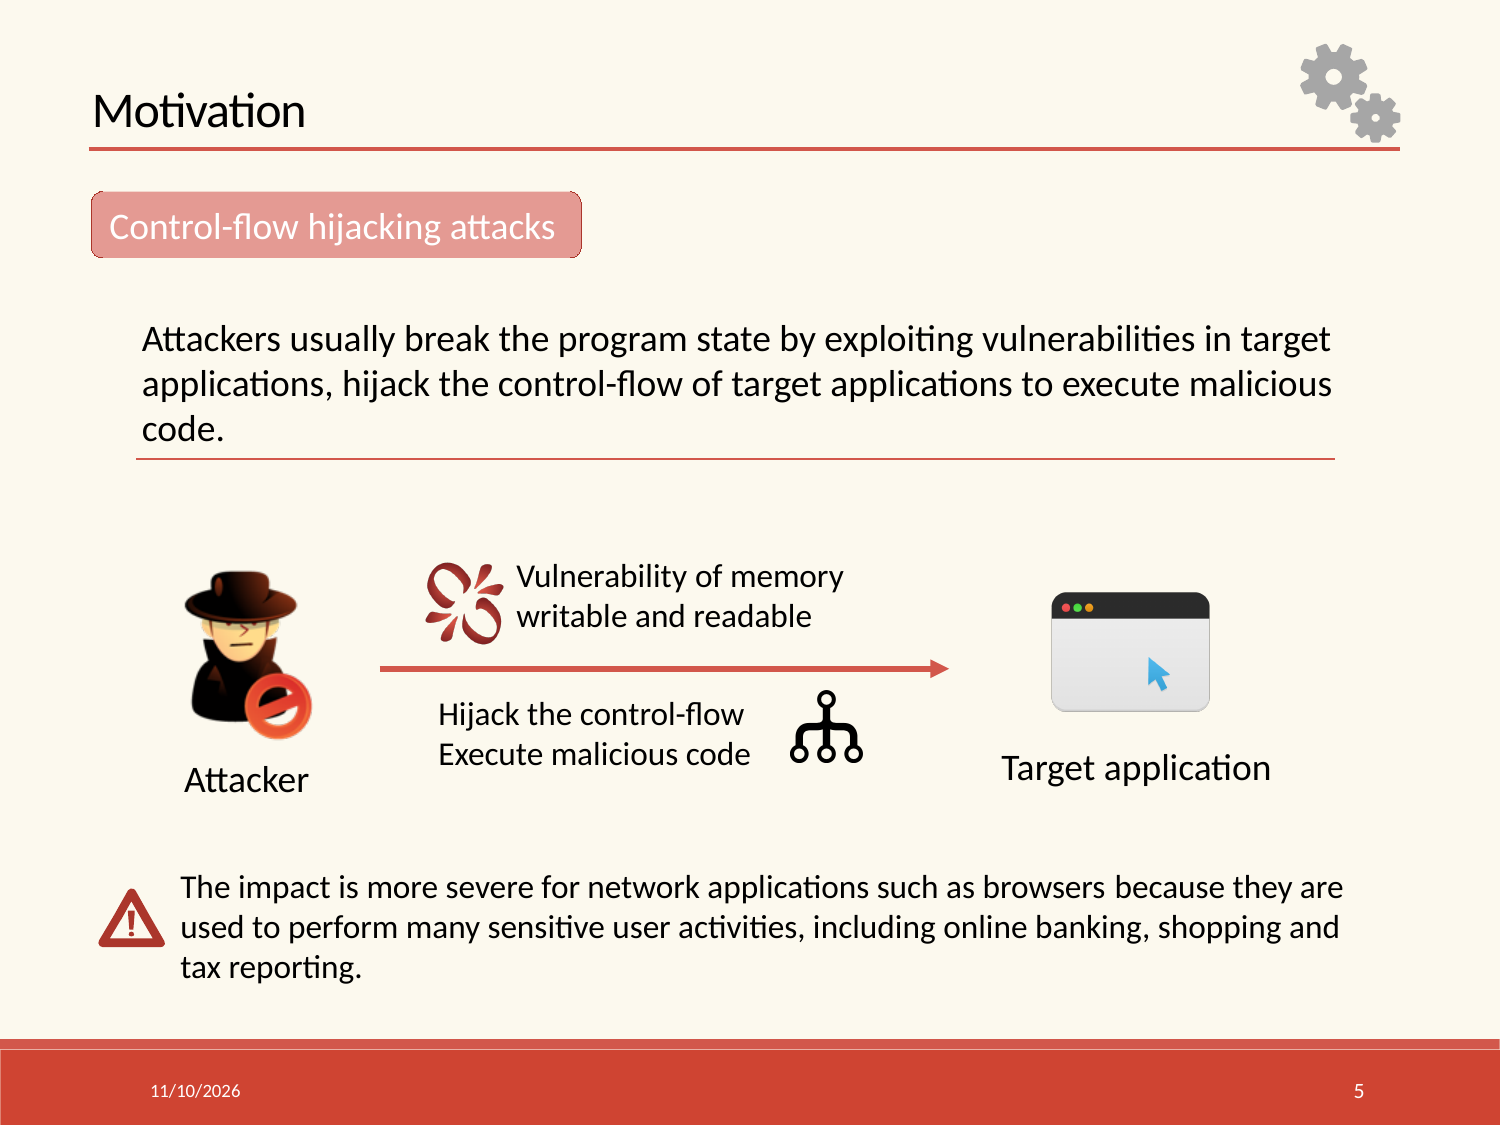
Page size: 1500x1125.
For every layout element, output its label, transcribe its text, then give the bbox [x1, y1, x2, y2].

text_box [1299, 42, 1401, 144]
text_box Control-flow hijacking attacks [91, 191, 582, 258]
text_box Hijack the control-flow Execute malicious code [423, 684, 767, 780]
text_box Target application [986, 735, 1305, 796]
picture [1050, 572, 1211, 733]
picture [790, 689, 864, 763]
text_box Attacker [169, 754, 333, 808]
picture [150, 564, 333, 747]
text_box Vulnerability of memory writable and readable [501, 547, 952, 642]
text_box [98, 888, 165, 948]
text_box Motivation [76, 54, 1202, 145]
picture [416, 554, 513, 650]
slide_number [135, 1059, 440, 1120]
text_box The impact is more severe for network applications such as browsers because they are used to perform many sensitive user activities, including online banking, shopping and tax reporting. [165, 858, 1385, 993]
slide_number 5 [1218, 1059, 1380, 1120]
text_box Attackers usually break the program state by exploiting vulnerabilities in target applications, hijack the control-flow of target applications to execute malicious code. [127, 306, 1396, 457]
